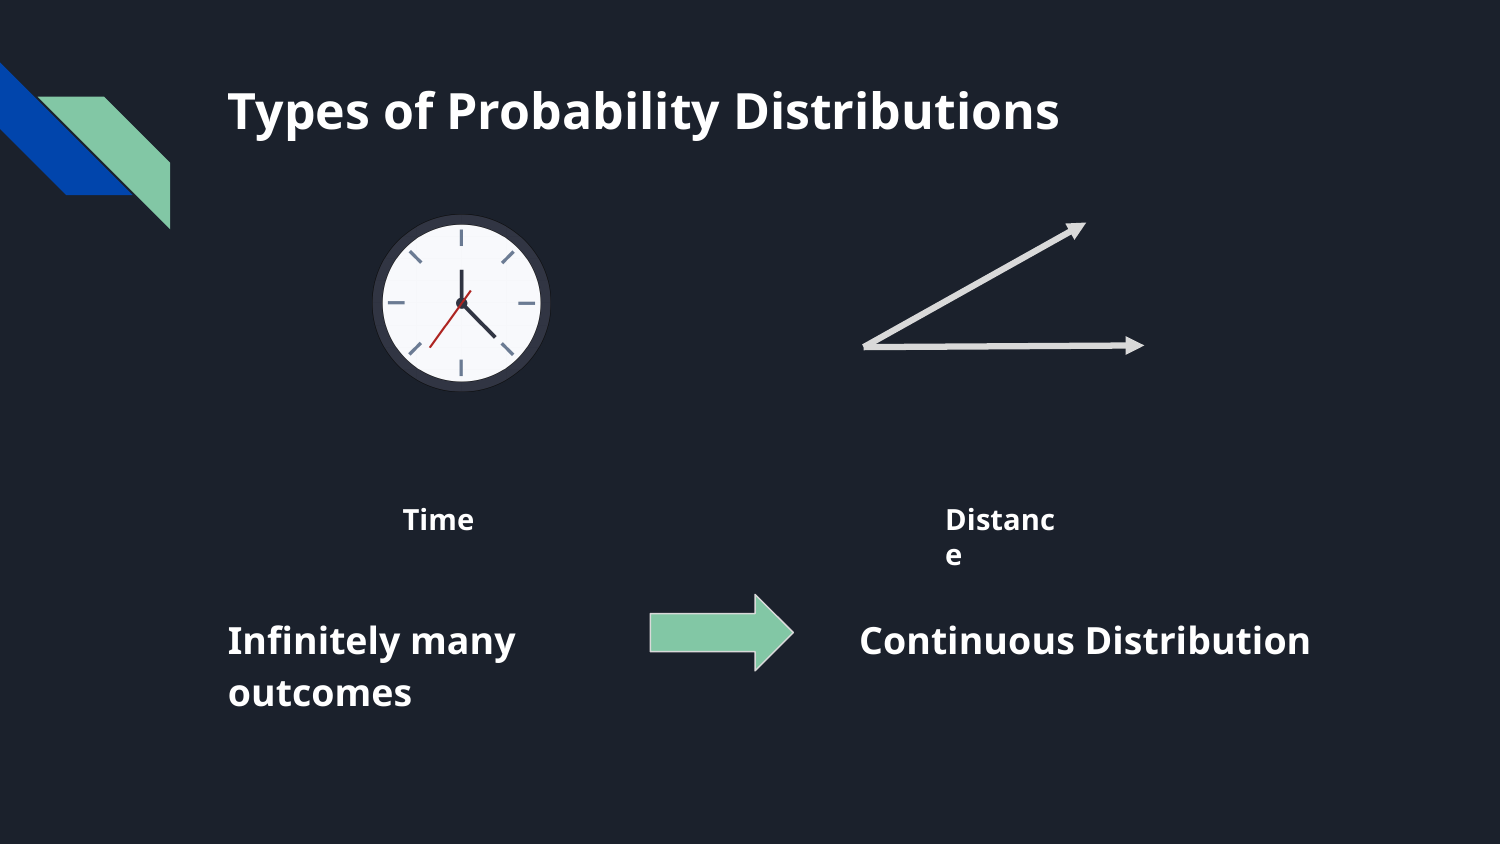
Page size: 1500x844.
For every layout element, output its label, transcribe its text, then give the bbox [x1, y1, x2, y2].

list Infinitely many outcomes [212, 594, 600, 720]
list Continuous Distribution [844, 594, 1399, 671]
text_box Distance [930, 486, 1078, 540]
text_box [863, 222, 1087, 348]
title Types of Probability Distributions [212, 64, 1368, 158]
text_box [650, 594, 794, 671]
text_box Time [387, 486, 536, 540]
picture [372, 214, 551, 392]
